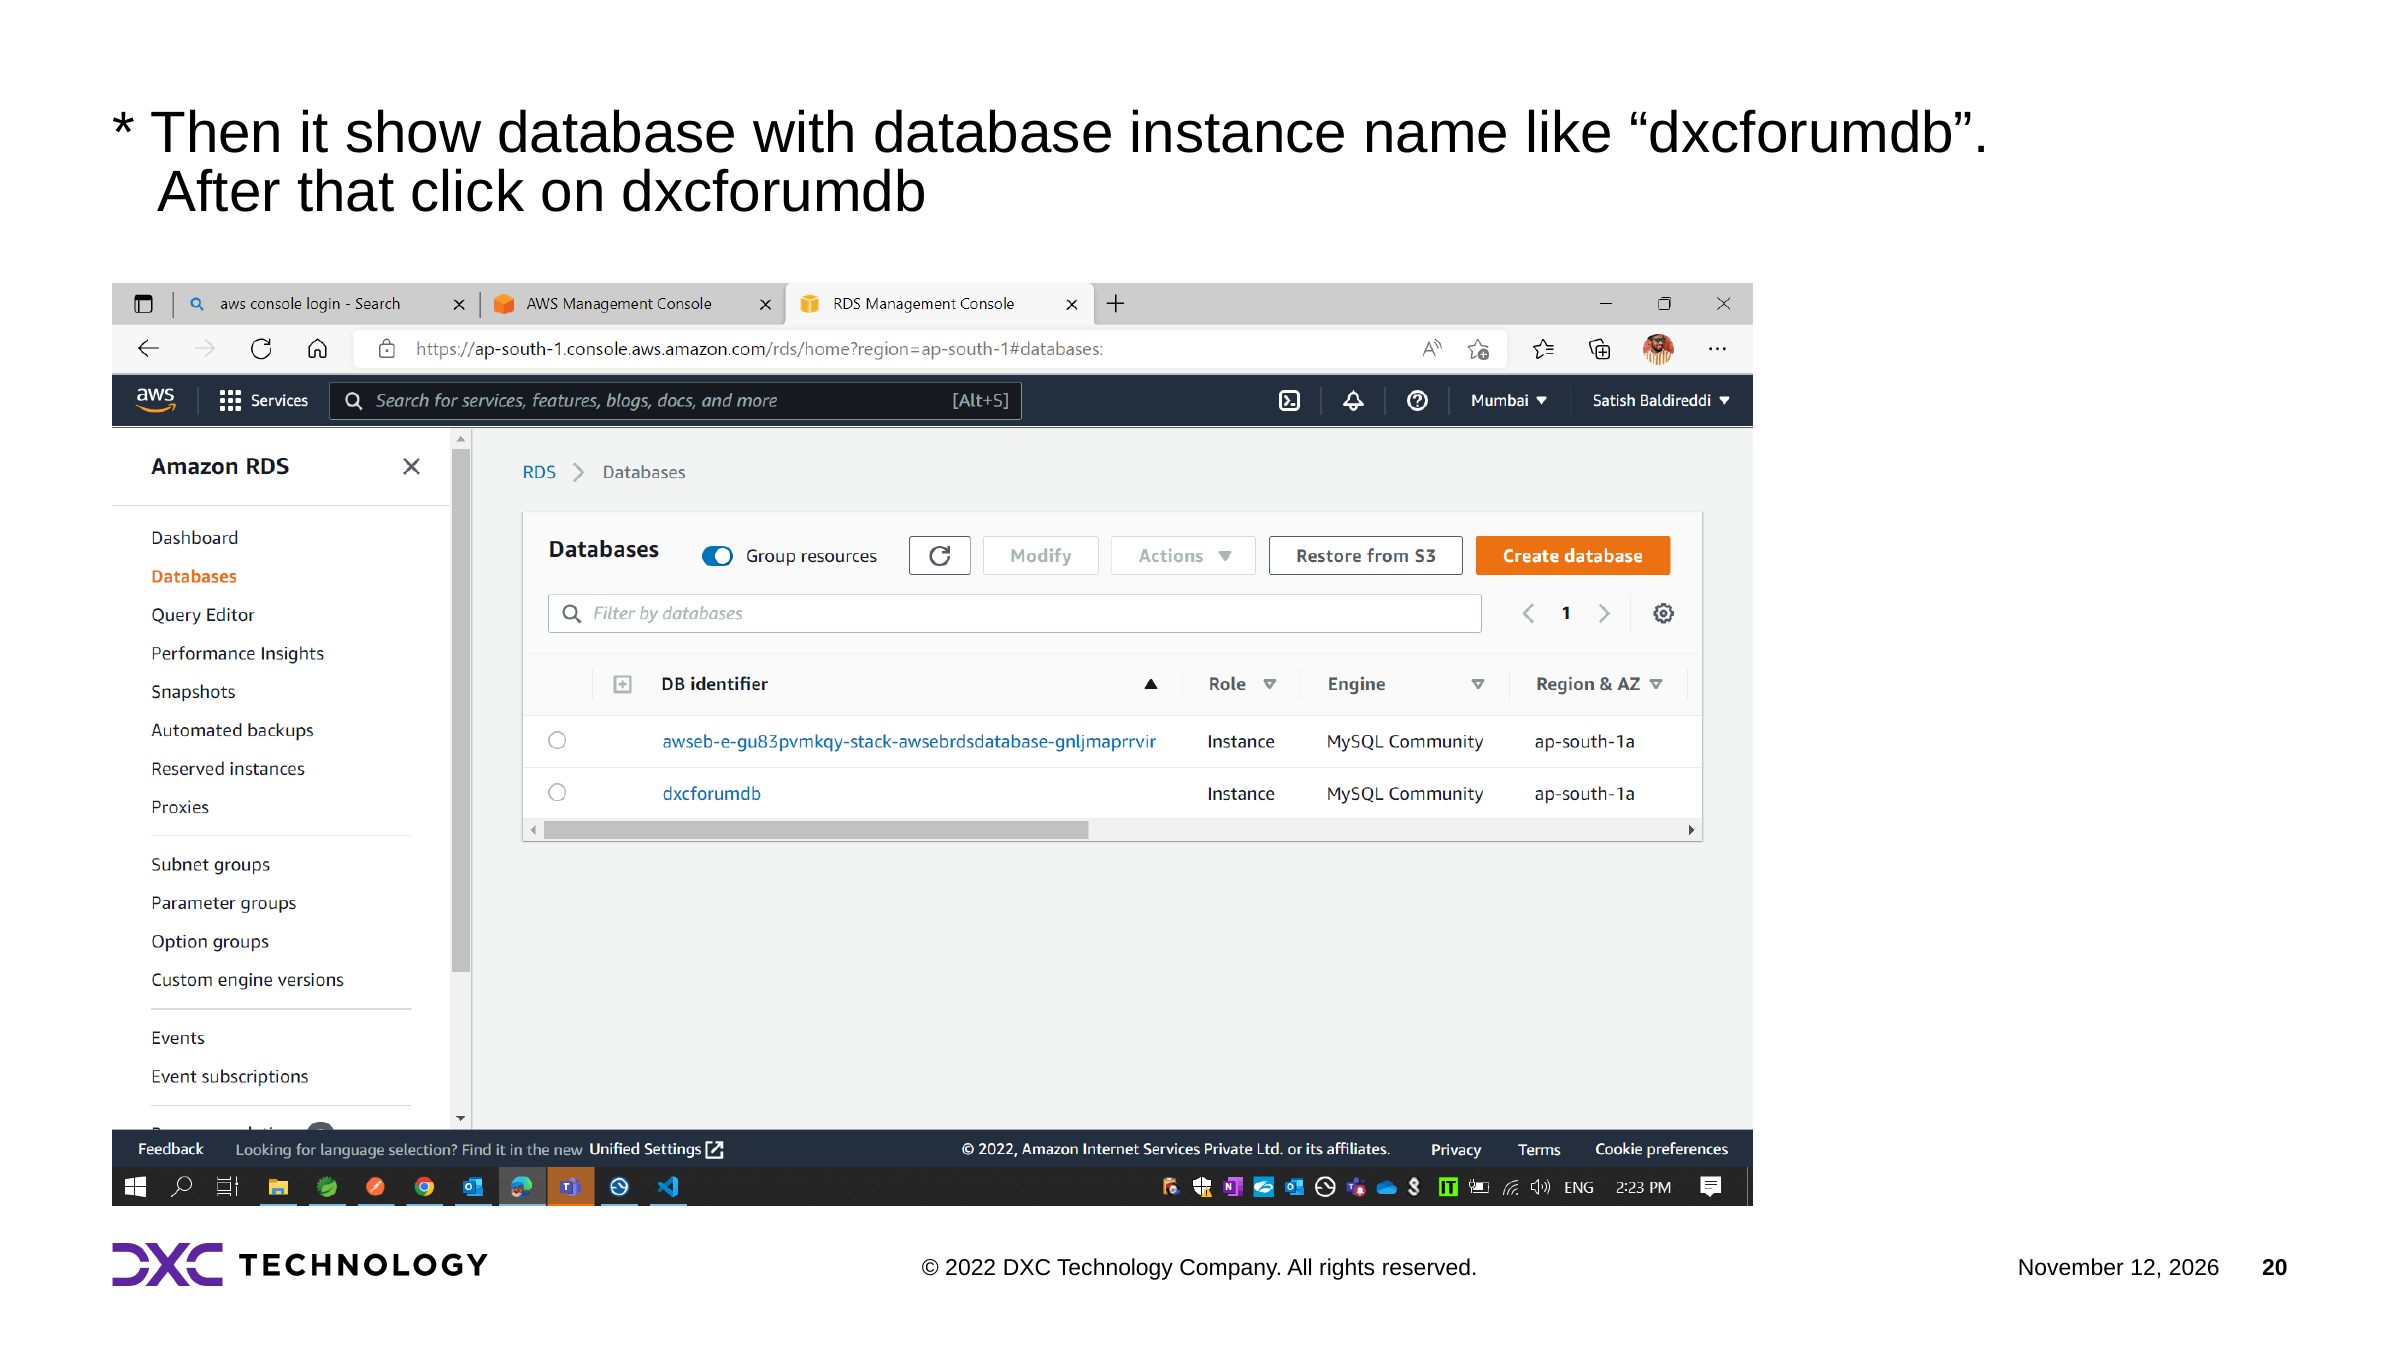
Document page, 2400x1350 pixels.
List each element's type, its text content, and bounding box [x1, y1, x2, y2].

picture [112, 283, 1753, 1206]
title * Then it show database with database instance name like “dxcforumdb”. After that click on dxcforumdb [112, 104, 2288, 338]
picture [112, 1243, 488, 1286]
